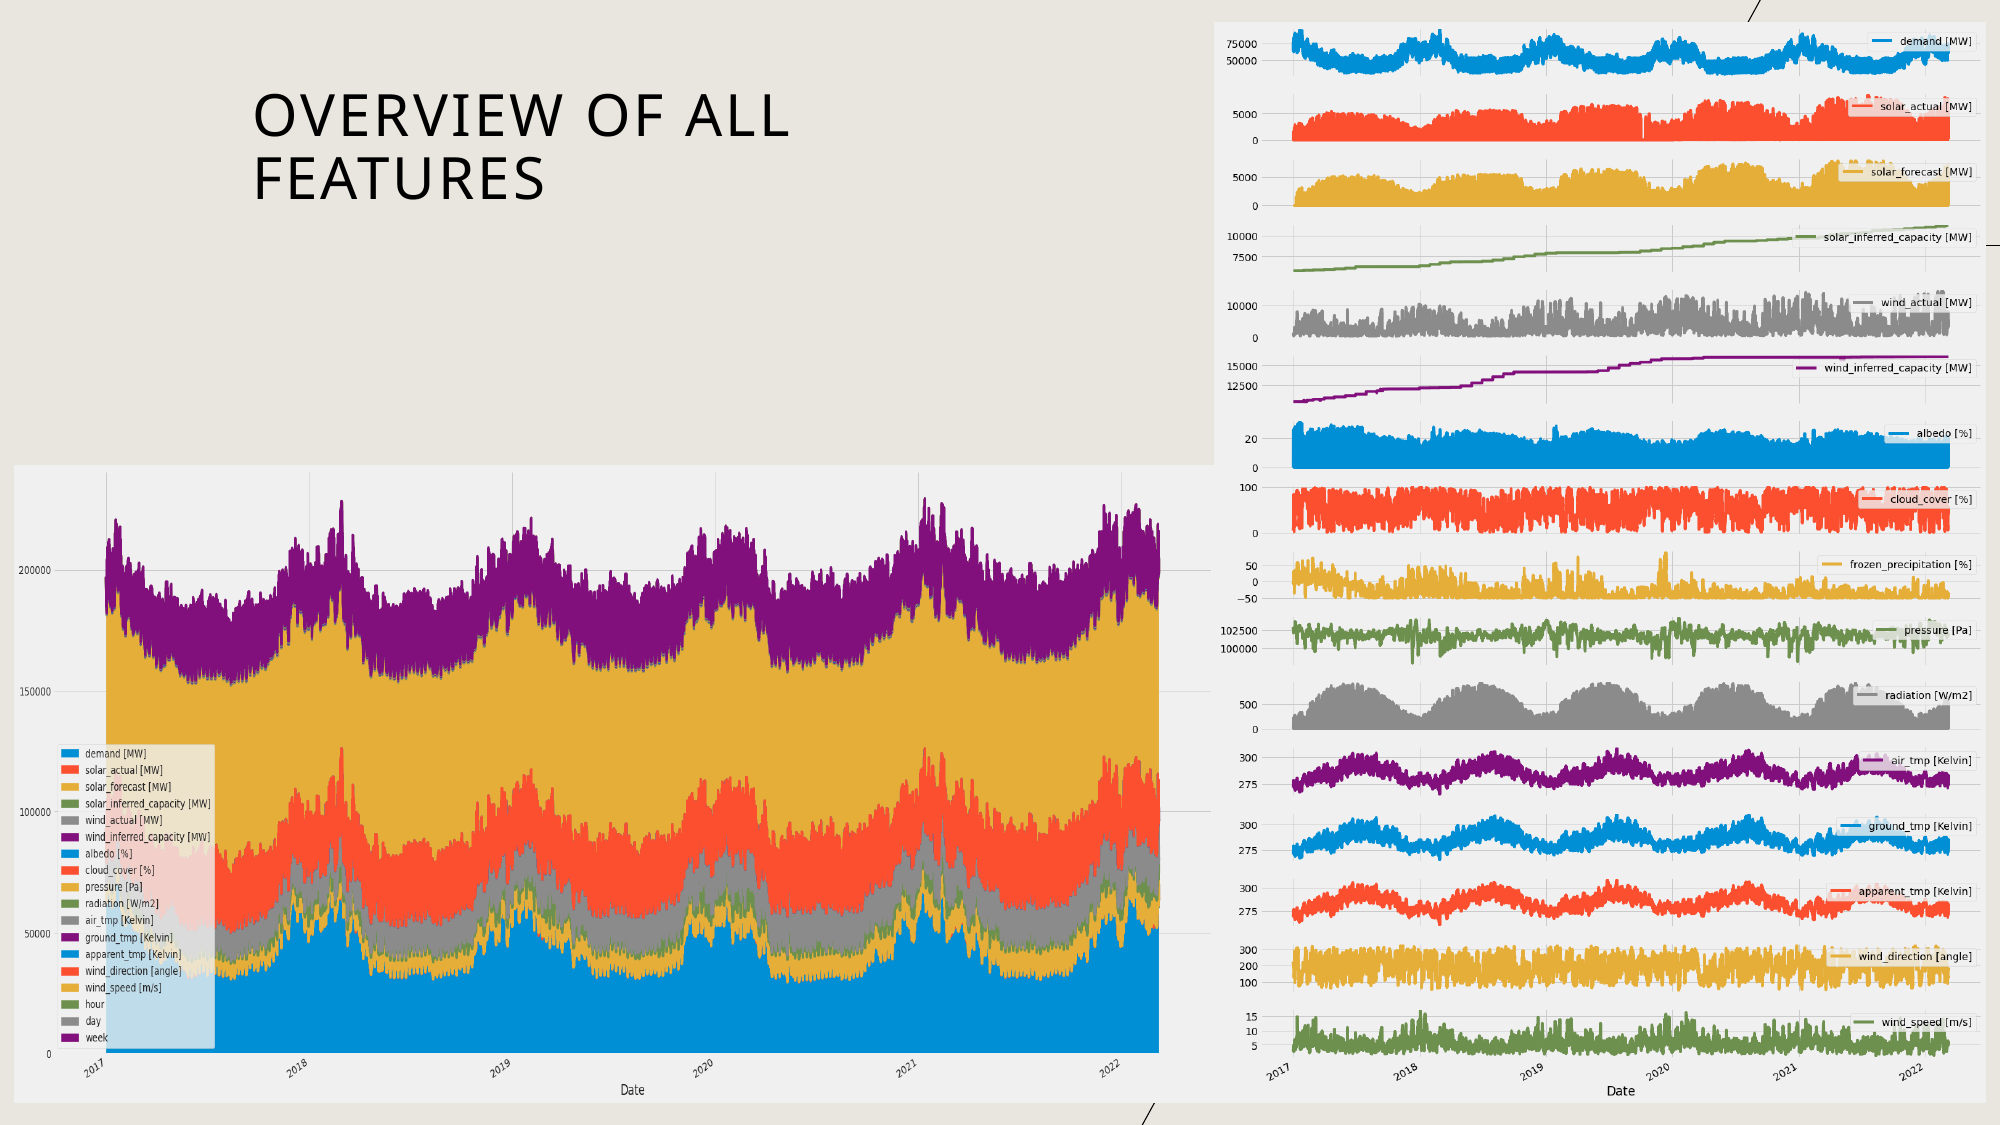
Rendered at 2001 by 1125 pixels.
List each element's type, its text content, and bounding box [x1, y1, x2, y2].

picture [14, 22, 1986, 1103]
title Overview of all features [237, 22, 1076, 220]
